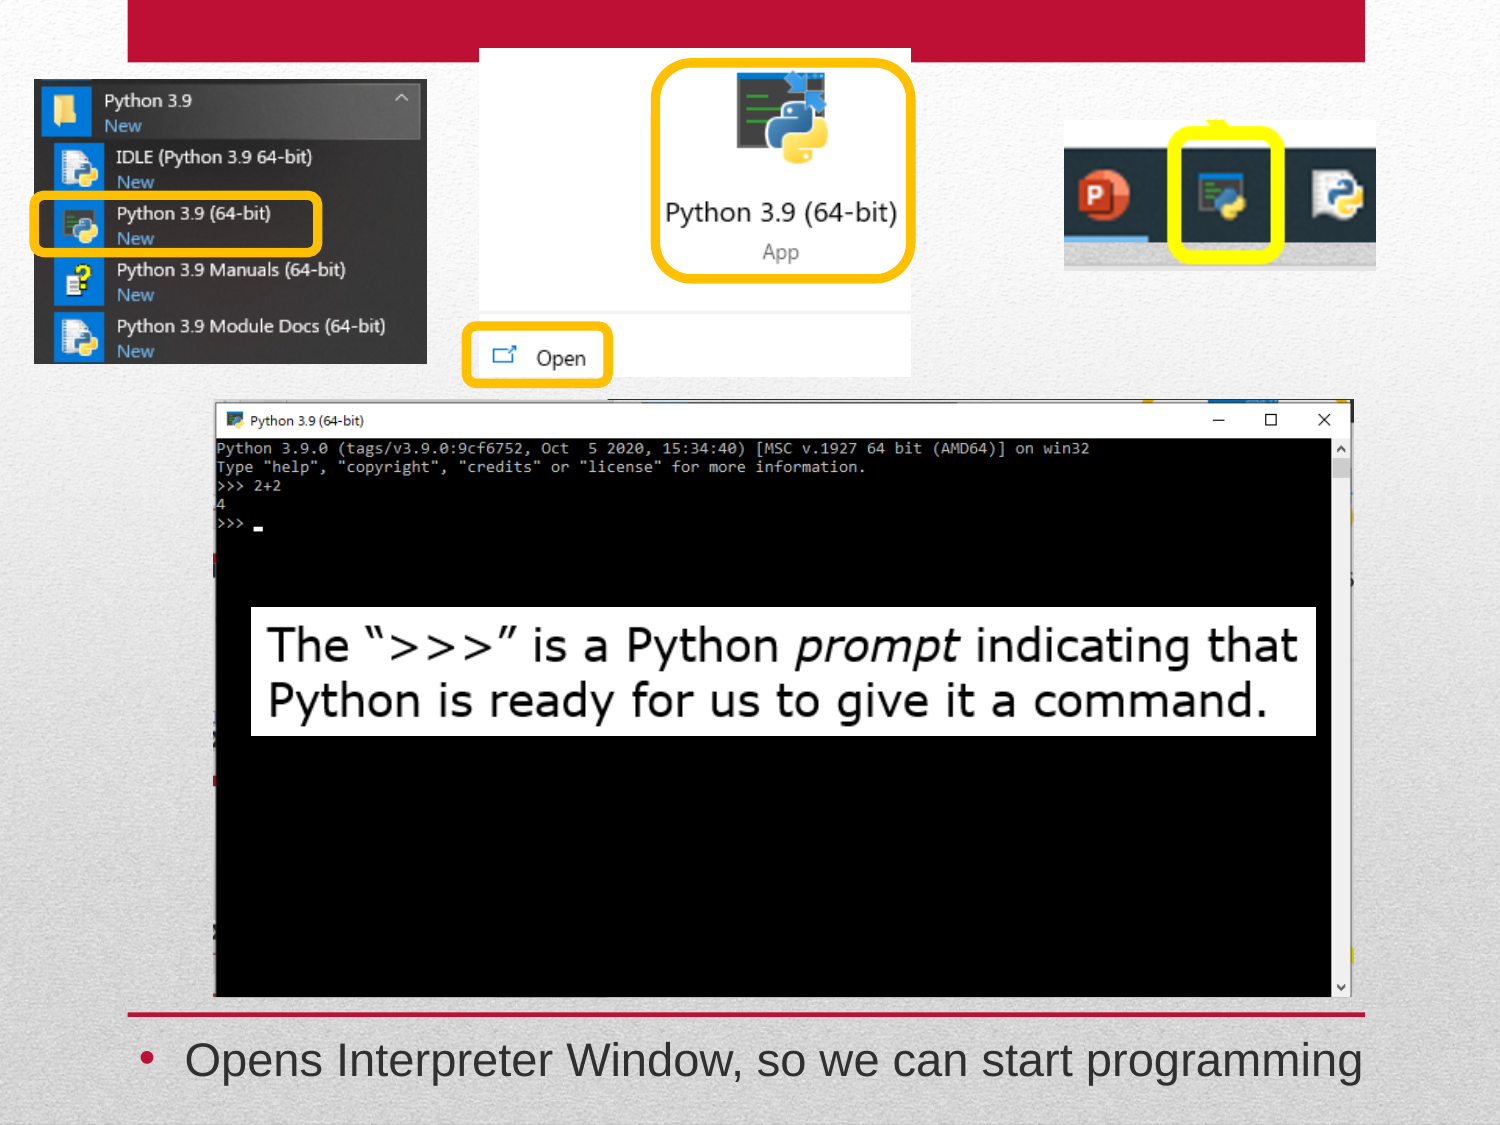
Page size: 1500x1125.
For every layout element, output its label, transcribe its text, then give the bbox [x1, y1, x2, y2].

picture [1063, 119, 1376, 272]
picture [478, 47, 912, 378]
text_box [464, 324, 477, 386]
picture [212, 398, 1354, 999]
list Opens Interpreter Window, so we can start programming [123, 1014, 1388, 1101]
picture [33, 78, 428, 365]
